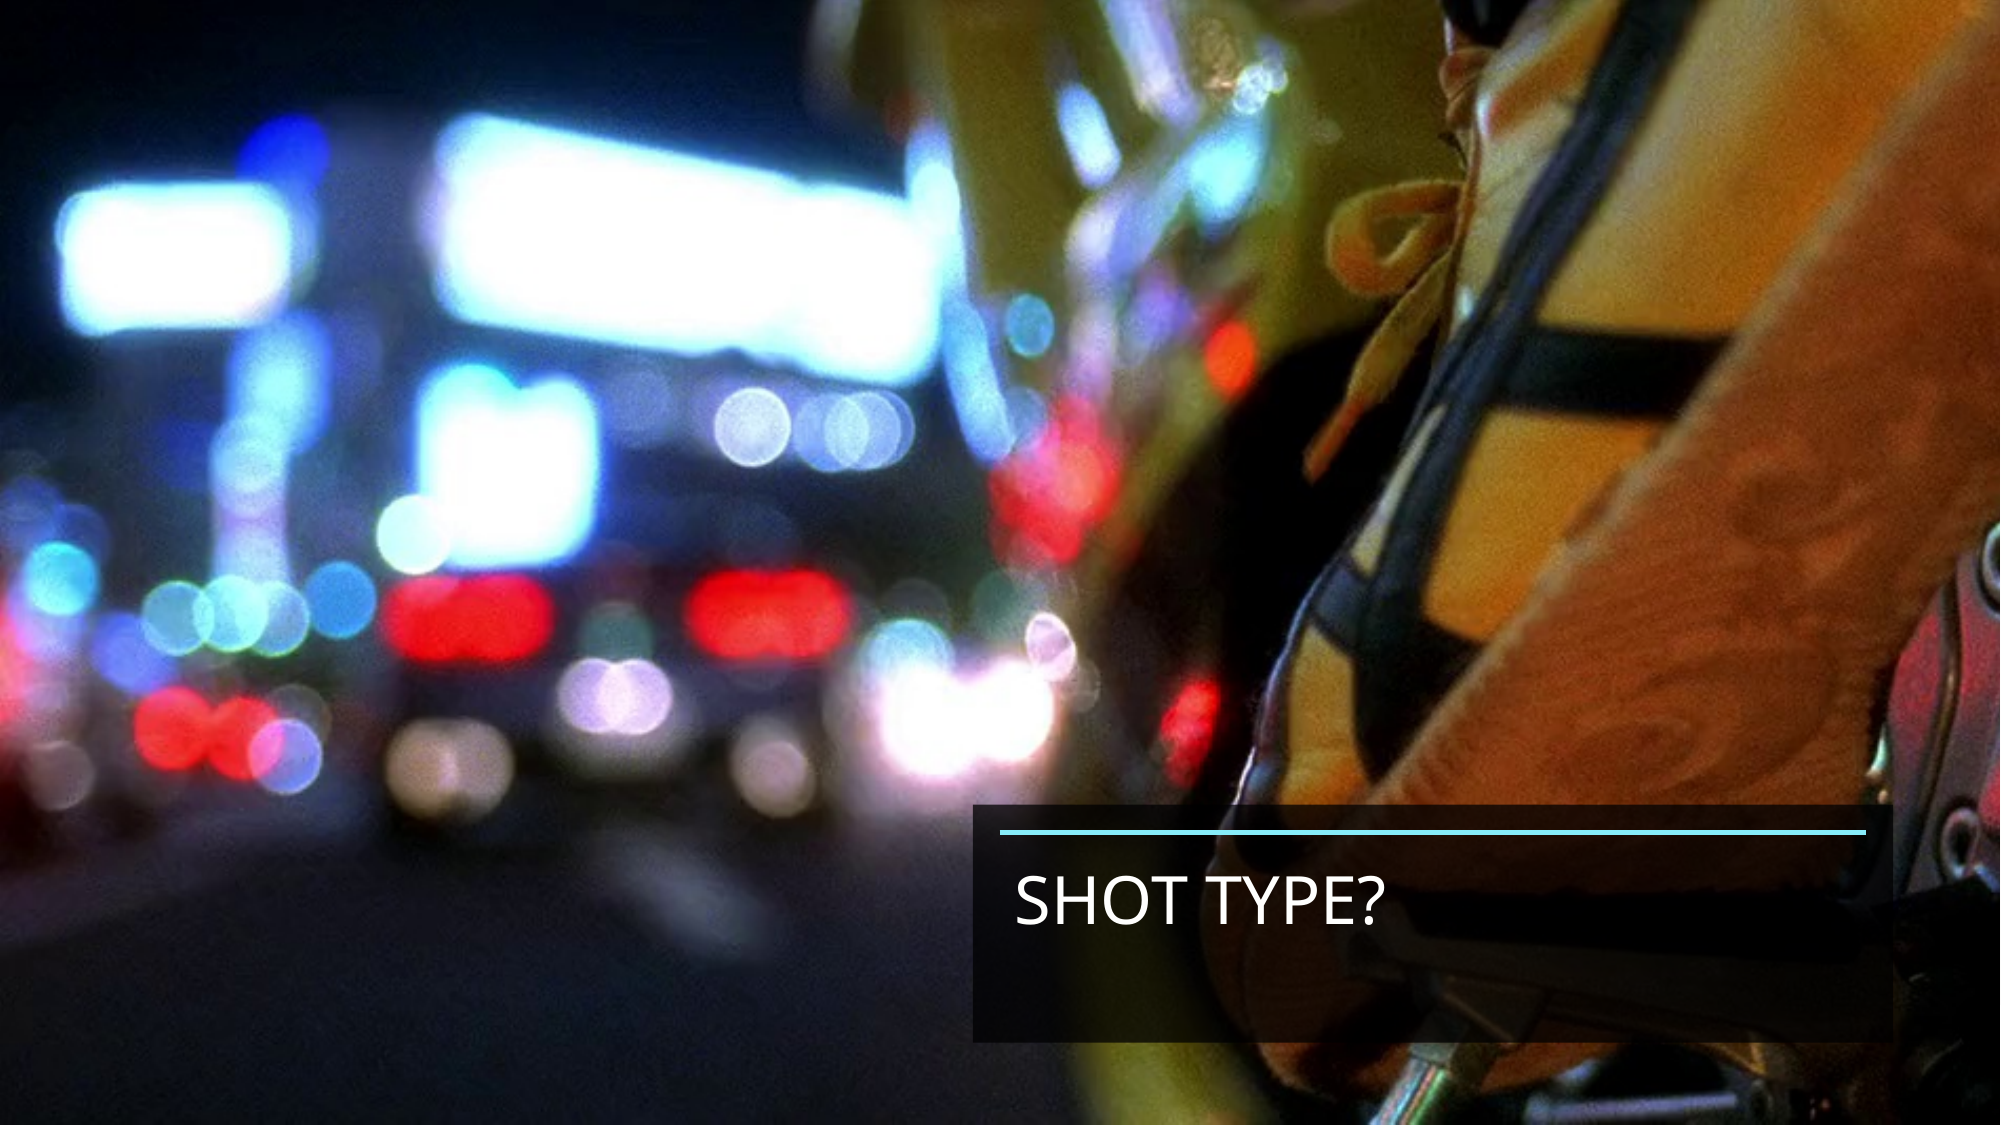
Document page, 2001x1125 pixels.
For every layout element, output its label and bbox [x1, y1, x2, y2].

list [0, 0, 2000, 1125]
